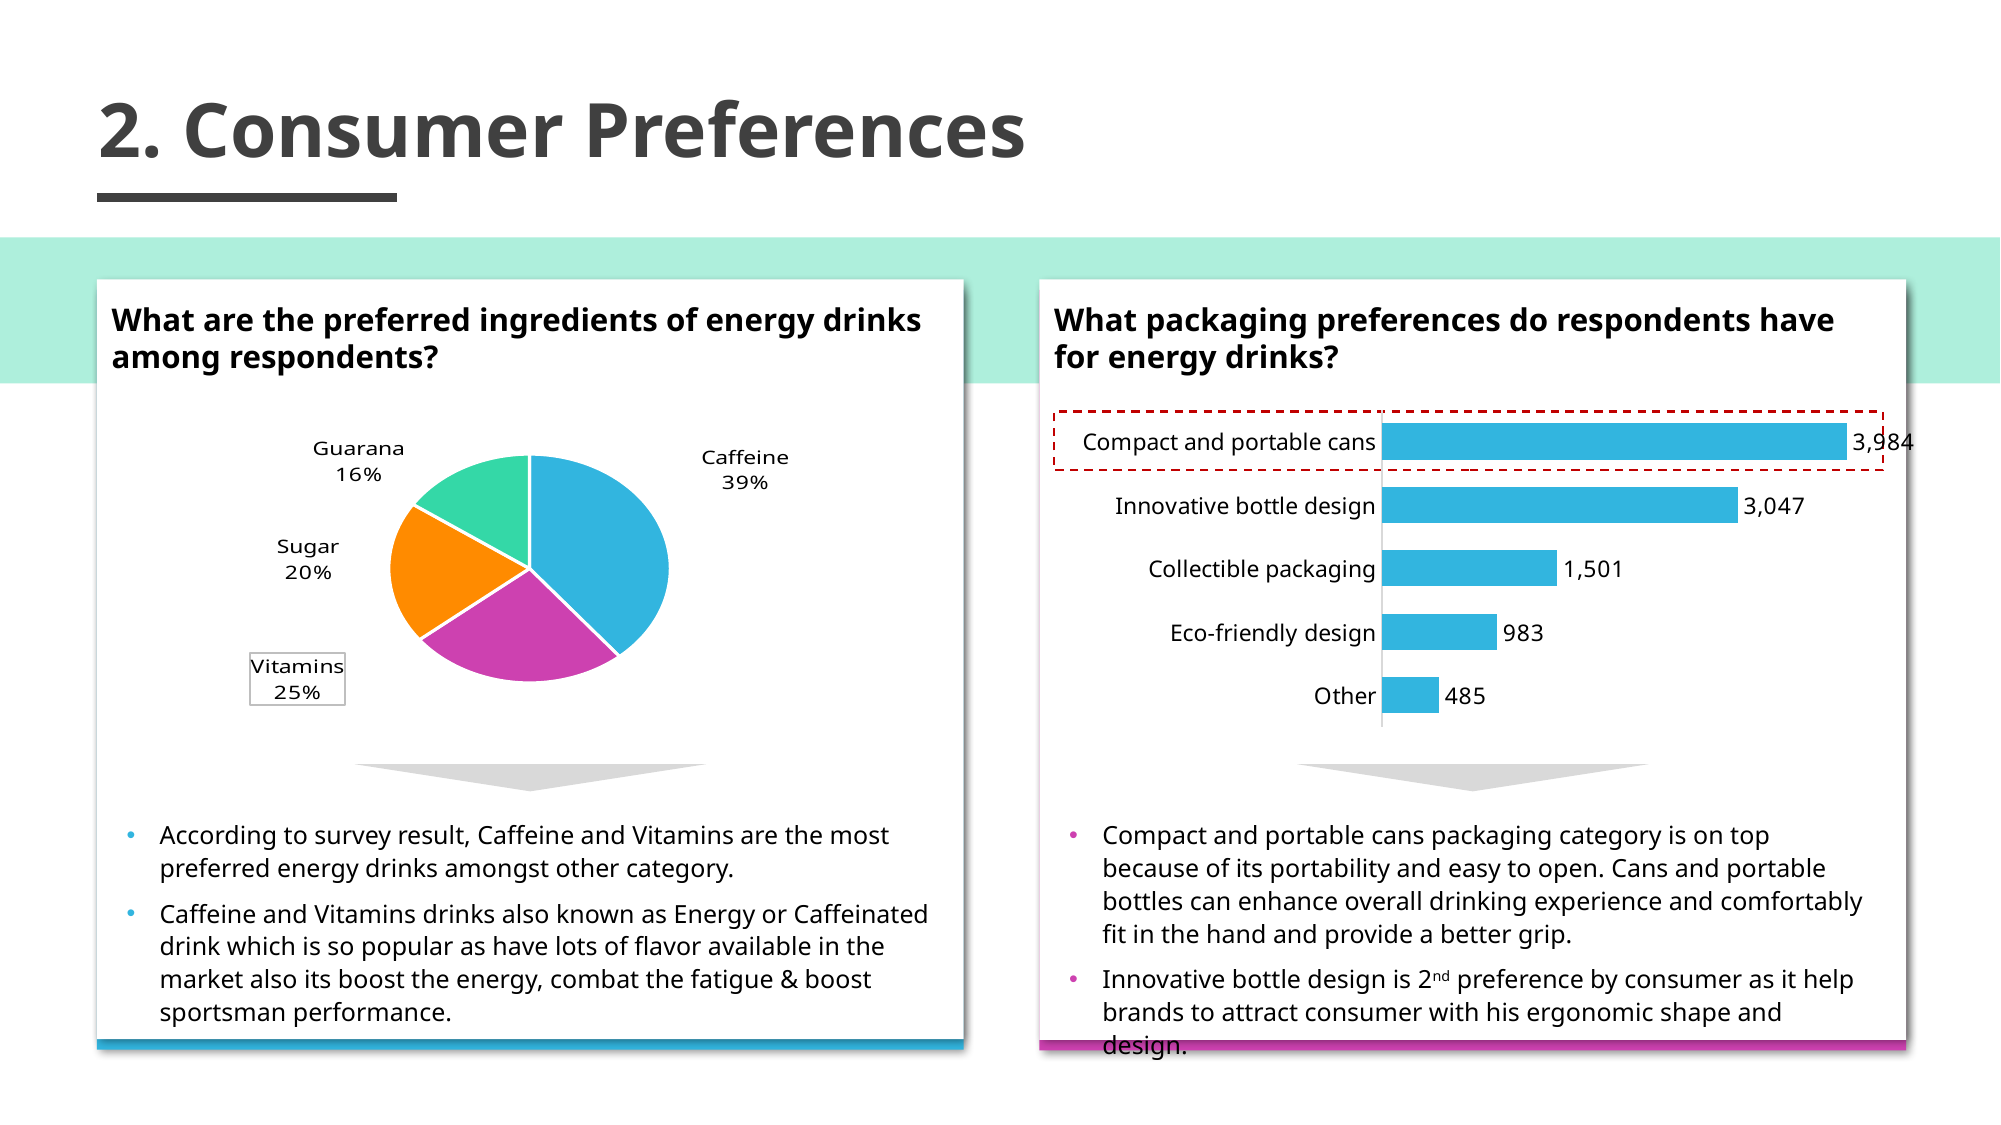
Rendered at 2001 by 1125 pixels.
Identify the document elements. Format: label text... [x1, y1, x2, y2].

text_box [96, 278, 965, 410]
text_box According to survey result, Caffeine and Vitamins are the most preferred energy drinks amongst other category. Caffeine and Vitamins drinks also known as Energy or Caffeinated drink which is so popular as have lots of flavor available in the market also its boost the energy, combat the fatigue & boost sportsman performance. [111, 809, 946, 1034]
chart [1045, 401, 2000, 742]
text_box [1296, 763, 1649, 793]
text_box [1038, 278, 1907, 1041]
text_box 2. Consumer Preferences [98, 75, 1042, 180]
chart [34, 410, 1013, 742]
text_box [96, 742, 965, 1040]
text_box [96, 1046, 965, 1051]
text_box What are the preferred ingredients of energy drinks among respondents? [96, 292, 941, 383]
text_box Compact and portable cans packaging category is on top because of its portability and easy to open. Cans and portable bottles can enhance overall drinking experience and comfortably fit in the hand and provide a better grip. Innovative bottle design is 2nd preference by consumer as it help brands to attract consumer with his ergonomic shape and design. [1054, 809, 1889, 1067]
text_box What packaging preferences do respondents have for energy drinks? [1039, 292, 1884, 383]
text_box [0, 236, 2000, 384]
text_box [354, 763, 707, 793]
